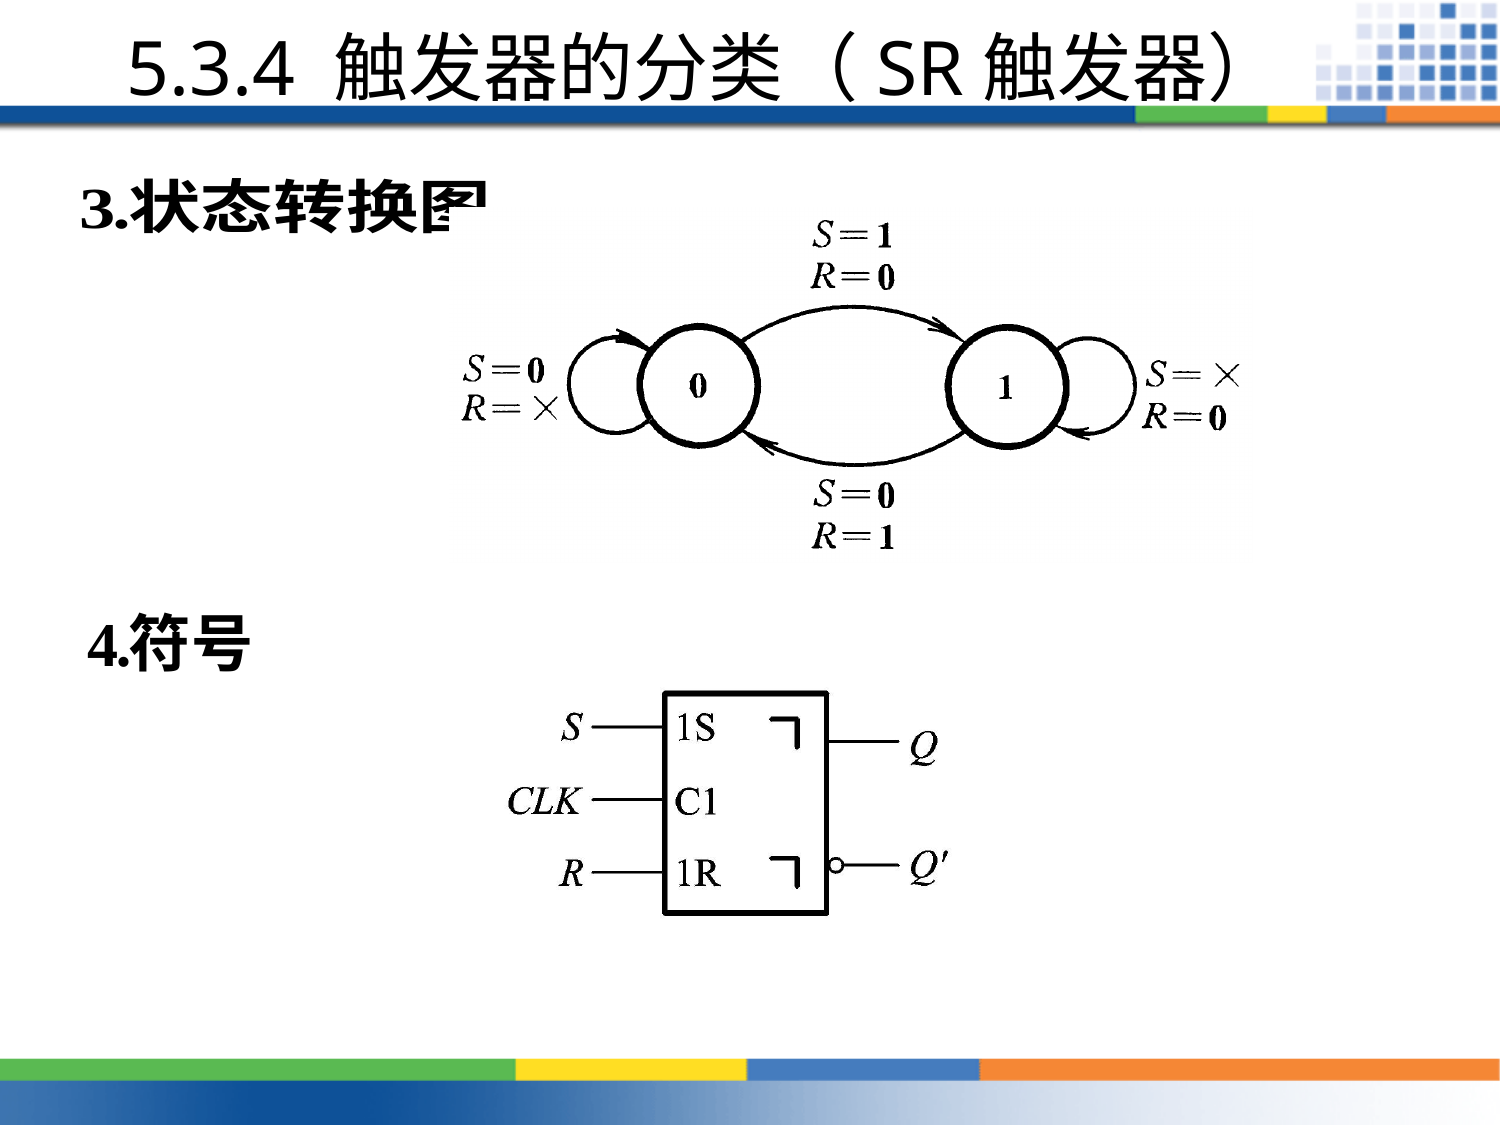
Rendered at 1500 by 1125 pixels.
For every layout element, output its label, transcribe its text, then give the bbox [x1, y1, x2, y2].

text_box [76, 597, 264, 692]
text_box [65, 164, 502, 247]
picture [0, 0, 1500, 1125]
title 5.3.4 触发器的分类（SR触发器） [29, 0, 1380, 138]
